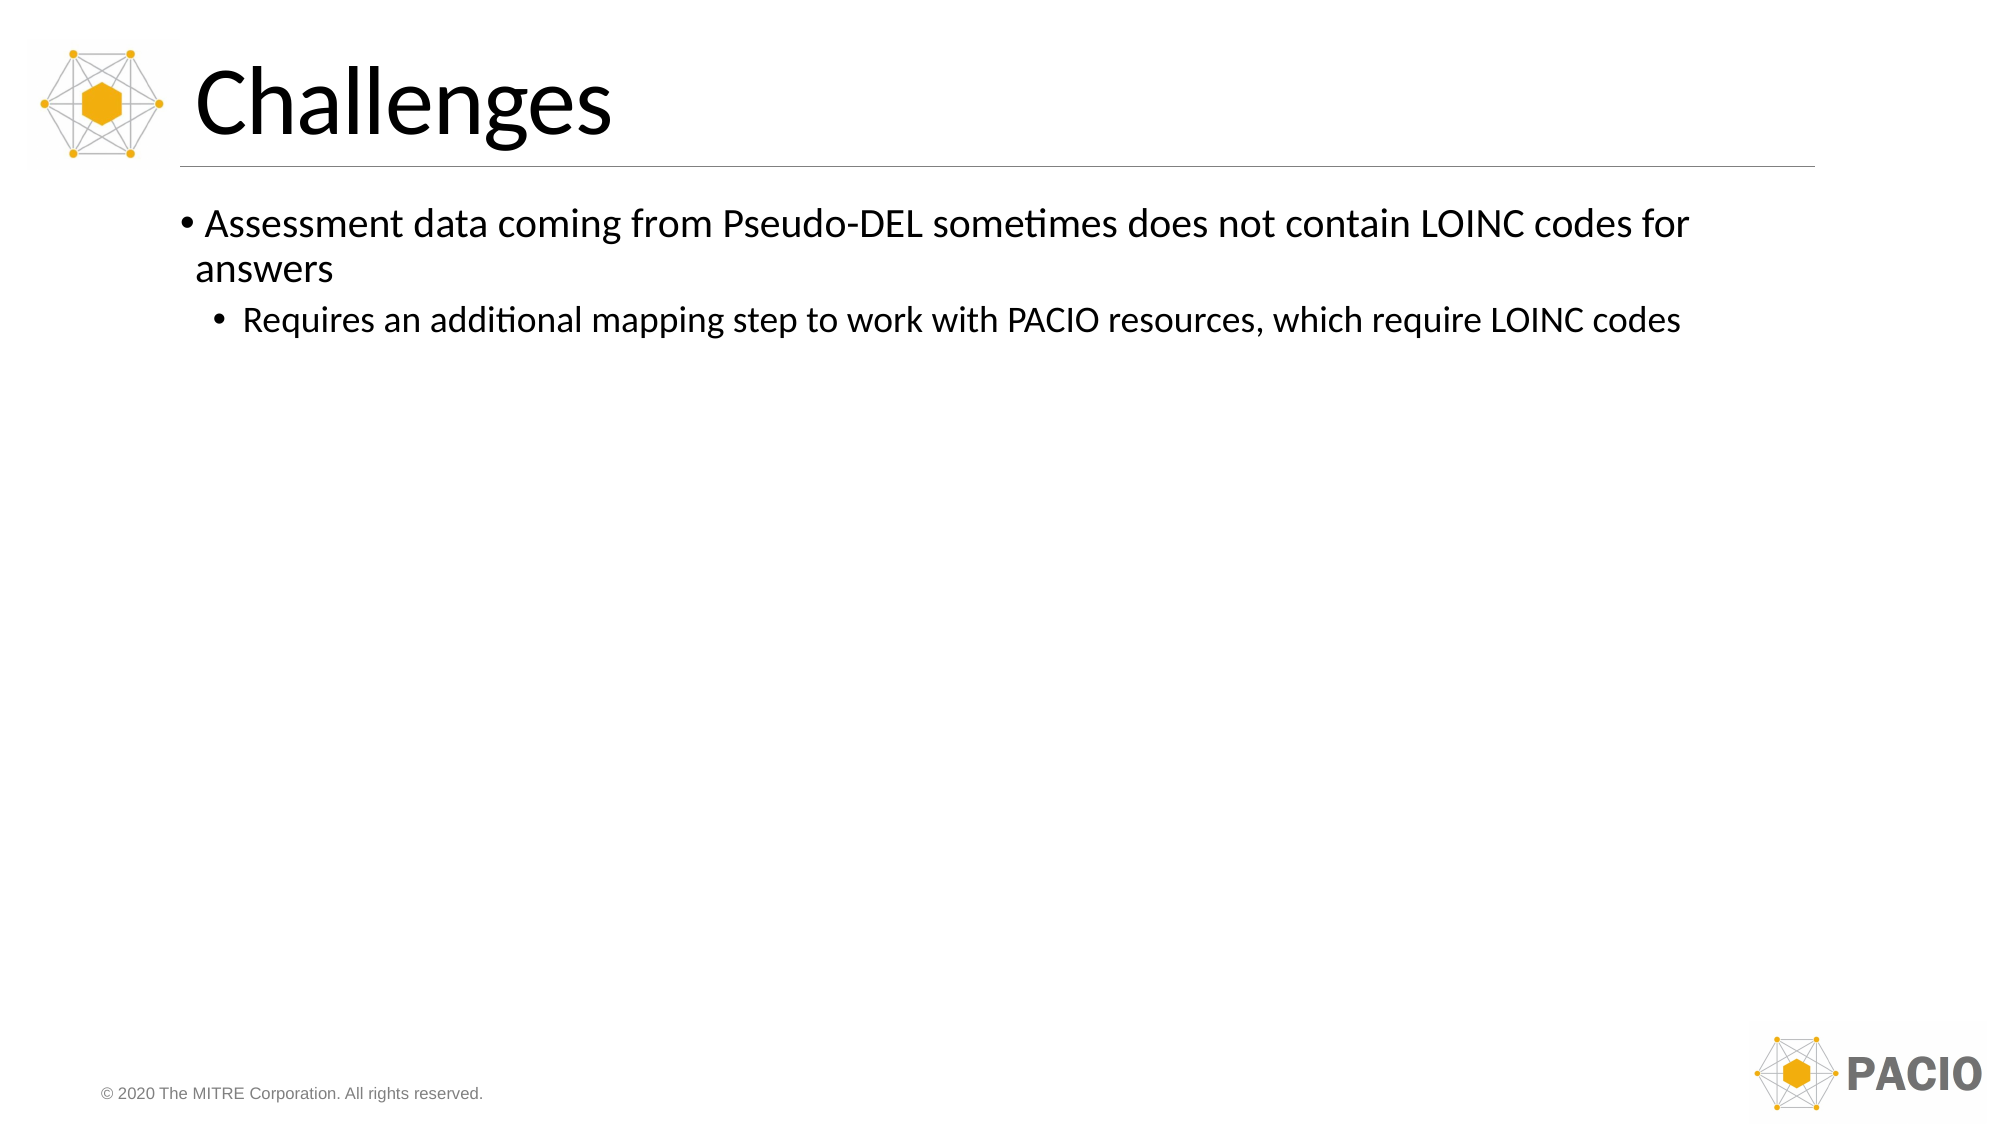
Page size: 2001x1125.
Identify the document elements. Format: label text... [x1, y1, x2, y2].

picture [1749, 1021, 1987, 1124]
title Challenges [180, 47, 1830, 163]
picture [27, 39, 180, 170]
list Assessment data coming from Pseudo-DEL sometimes does not contain LOINC codes for answers Requires an additional mapping step to work with PACIO resources, which require LOINC codes [180, 194, 1830, 963]
